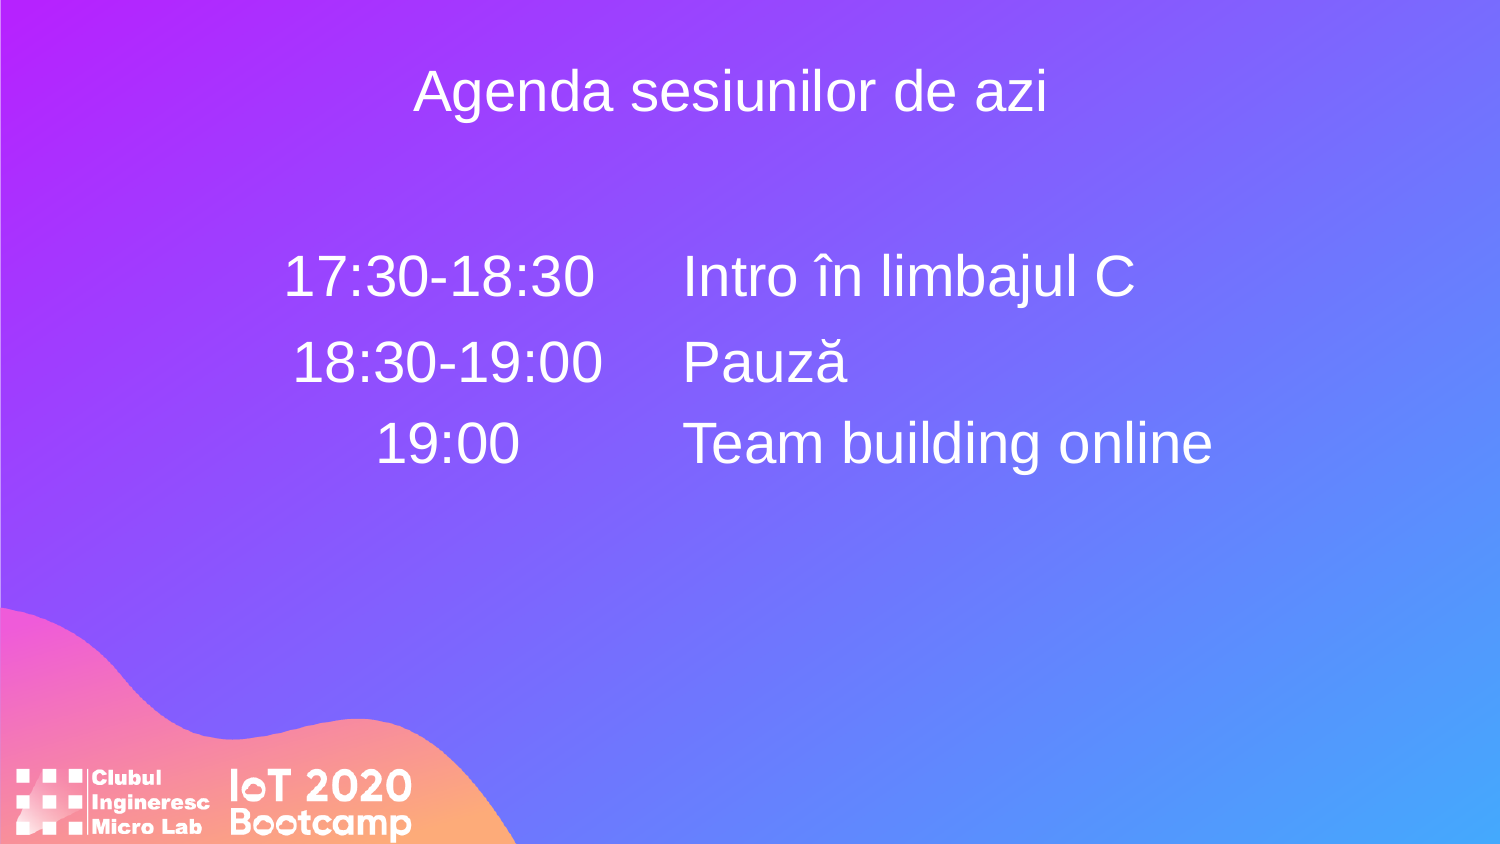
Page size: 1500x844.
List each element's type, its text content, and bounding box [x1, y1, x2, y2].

title Agenda sesiunilor de azi [54, 33, 1409, 143]
table_cell Team building online [668, 403, 1298, 484]
table_cell 18:30-19:00 [229, 322, 668, 403]
table_header Intro în limbajul C [668, 230, 1298, 322]
table_cell Pauză [668, 322, 1298, 403]
table_cell 19:00 [229, 403, 668, 484]
picture [0, 0, 1500, 844]
table_header 17:30-18:30 [229, 230, 668, 322]
